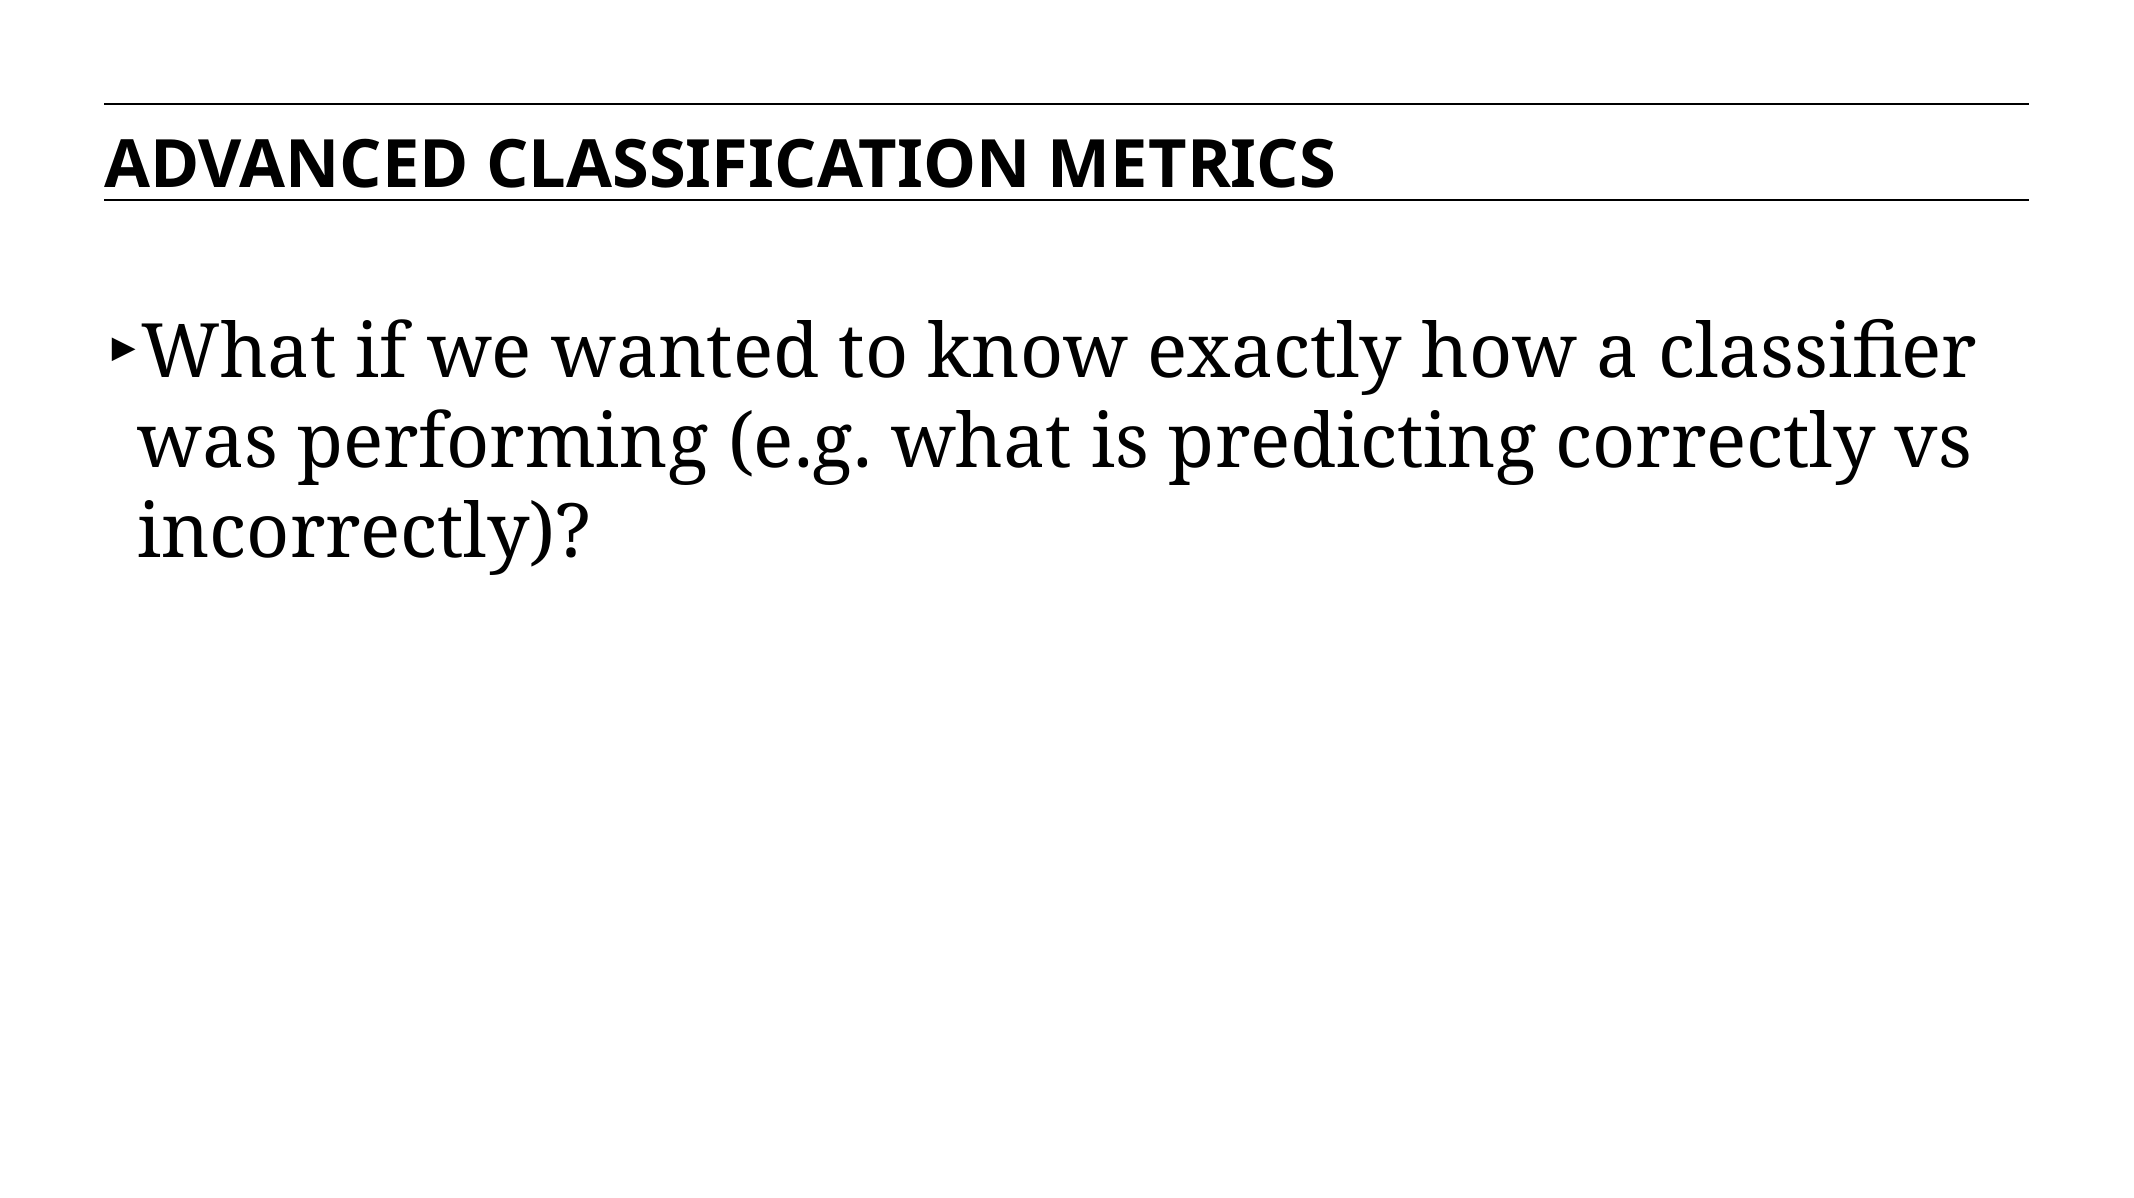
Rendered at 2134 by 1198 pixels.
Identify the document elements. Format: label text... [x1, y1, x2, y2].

text_box ADVANCED CLASSIFICATION METRICS [104, 120, 2030, 192]
list What if we wanted to know exactly how a classifier was performing (e.g. what is predicting correctly vs incorrectly)? [104, 212, 2030, 837]
